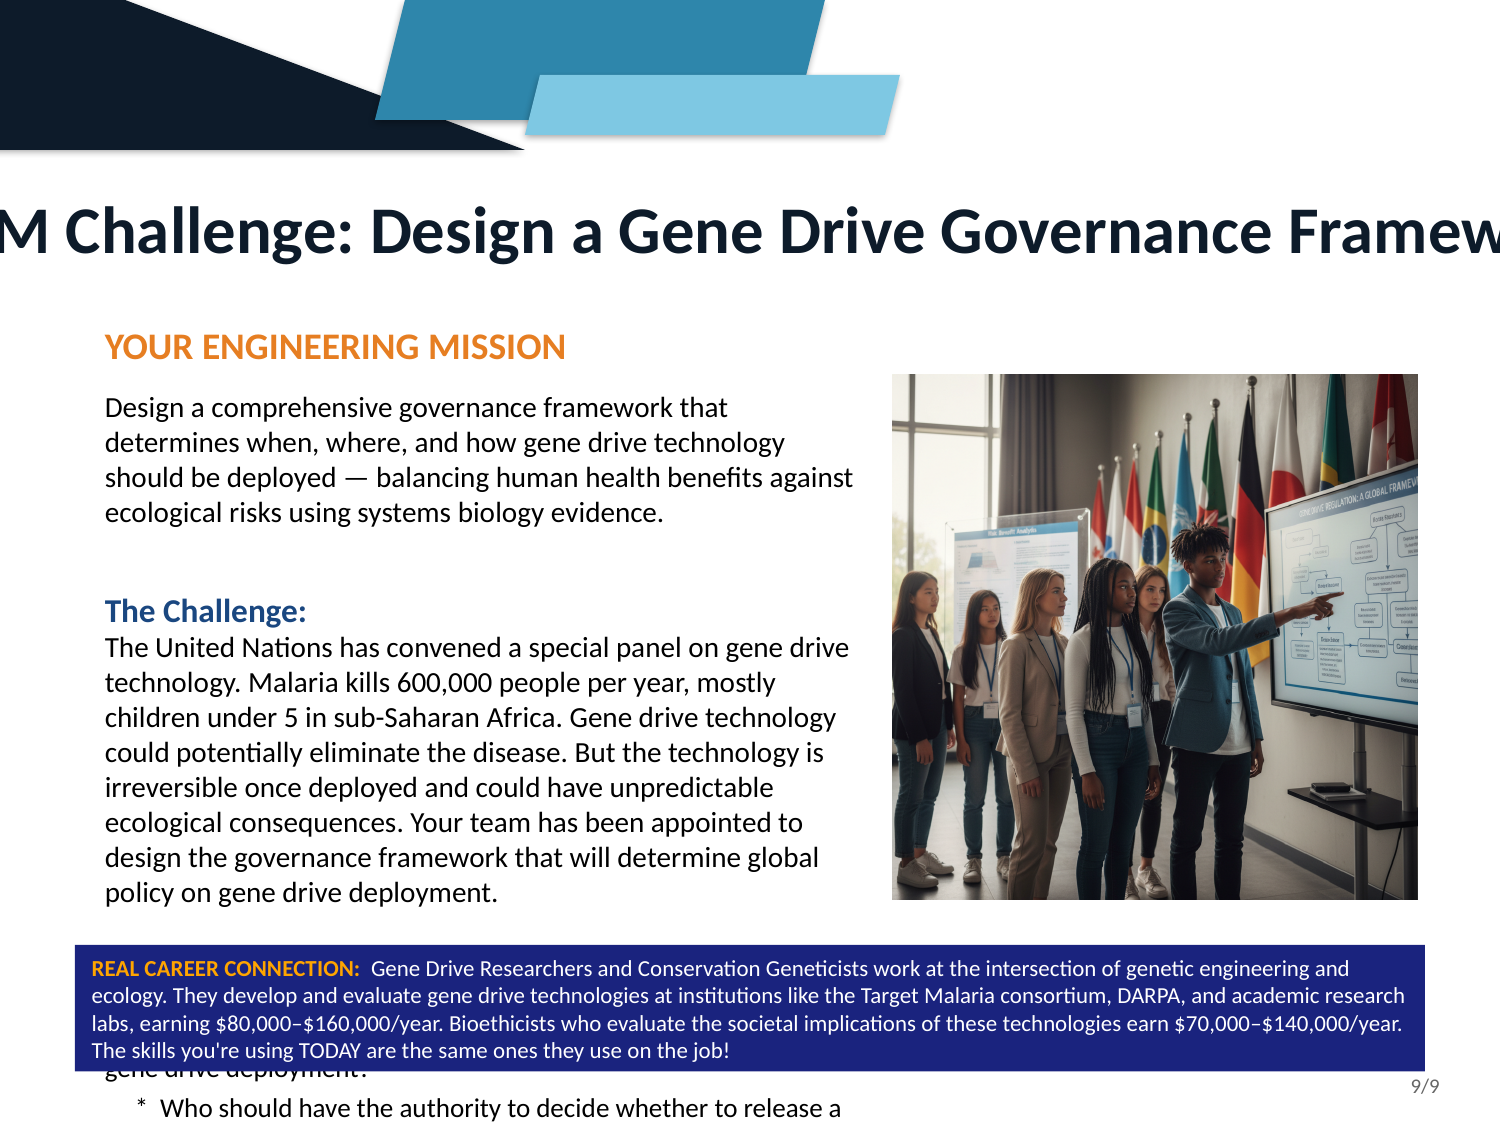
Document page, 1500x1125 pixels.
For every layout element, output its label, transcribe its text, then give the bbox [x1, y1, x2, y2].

text_box REAL CAREER CONNECTION: Gene Drive Researchers and Conservation Geneticists work at the intersection of genetic engineering and ecology. They develop and evaluate gene drive technologies at institutions like the Target Malaria consortium, DARPA, and academic research labs, earning $80,000–$160,000/year. Bioethicists who evaluate the societal implications of these technologies earn $70,000–$140,000/year. The skills you're using TODAY are the same ones they use on the job! [74, 944, 1425, 1072]
text_box YOUR ENGINEERING MISSION Design a comprehensive governance framework that determines when, where, and how gene drive technology should be deployed — balancing human health benefits against ecological risks using systems biology evidence. The Challenge: The United Nations has convened a special panel on gene drive technology. Malaria kills 600,000 people per year, mostly children under 5 in sub-Saharan Africa. Gene drive technology could potentially eliminate the disease. But the technology is irreversible once deployed and could have unpredictable ecological consequences. Your team has been appointed to design the governance framework that will determine global policy on gene drive deployment. Think Like an Engineer: * What evidence threshold should be required before approving gene drive deployment? * Who should have the authority to decide whether to release a gene drive — and should affected communities have veto power? * What monitoring systems would you require to detect unintended ecological consequences? [89, 314, 870, 944]
text_box [524, 74, 901, 136]
text_box [0, 0, 526, 151]
text_box [374, 0, 826, 121]
text_box 9/9 [1395, 1065, 1455, 1105]
text_box STEM Challenge: Design a Gene Drive Governance Framework [0, 179, 1500, 275]
text_box YOUR ENGINEERING MISSION Design a comprehensive governance framework that determines when, where, and how gene drive technology should be deployed — balancing human health benefits against ecological risks using systems biology evidence. The Challenge: The United Nations has convened a special panel on gene drive technology. Malaria kills 600,000 people per year, mostly children under 5 in sub-Saharan Africa. Gene drive technology could potentially eliminate the disease. But the technology is irreversible once deployed and could have unpredictable ecological consequences. Your team has been appointed to design the governance framework that will determine global policy on gene drive deployment. Think Like an Engineer: * What evidence threshold should be required before approving gene drive deployment? * Who should have the authority to decide whether to release a gene drive — and should affected communities have veto power? * What monitoring systems would you require to detect unintended ecological consequences? [89, 1072, 870, 1125]
picture [892, 374, 1418, 901]
